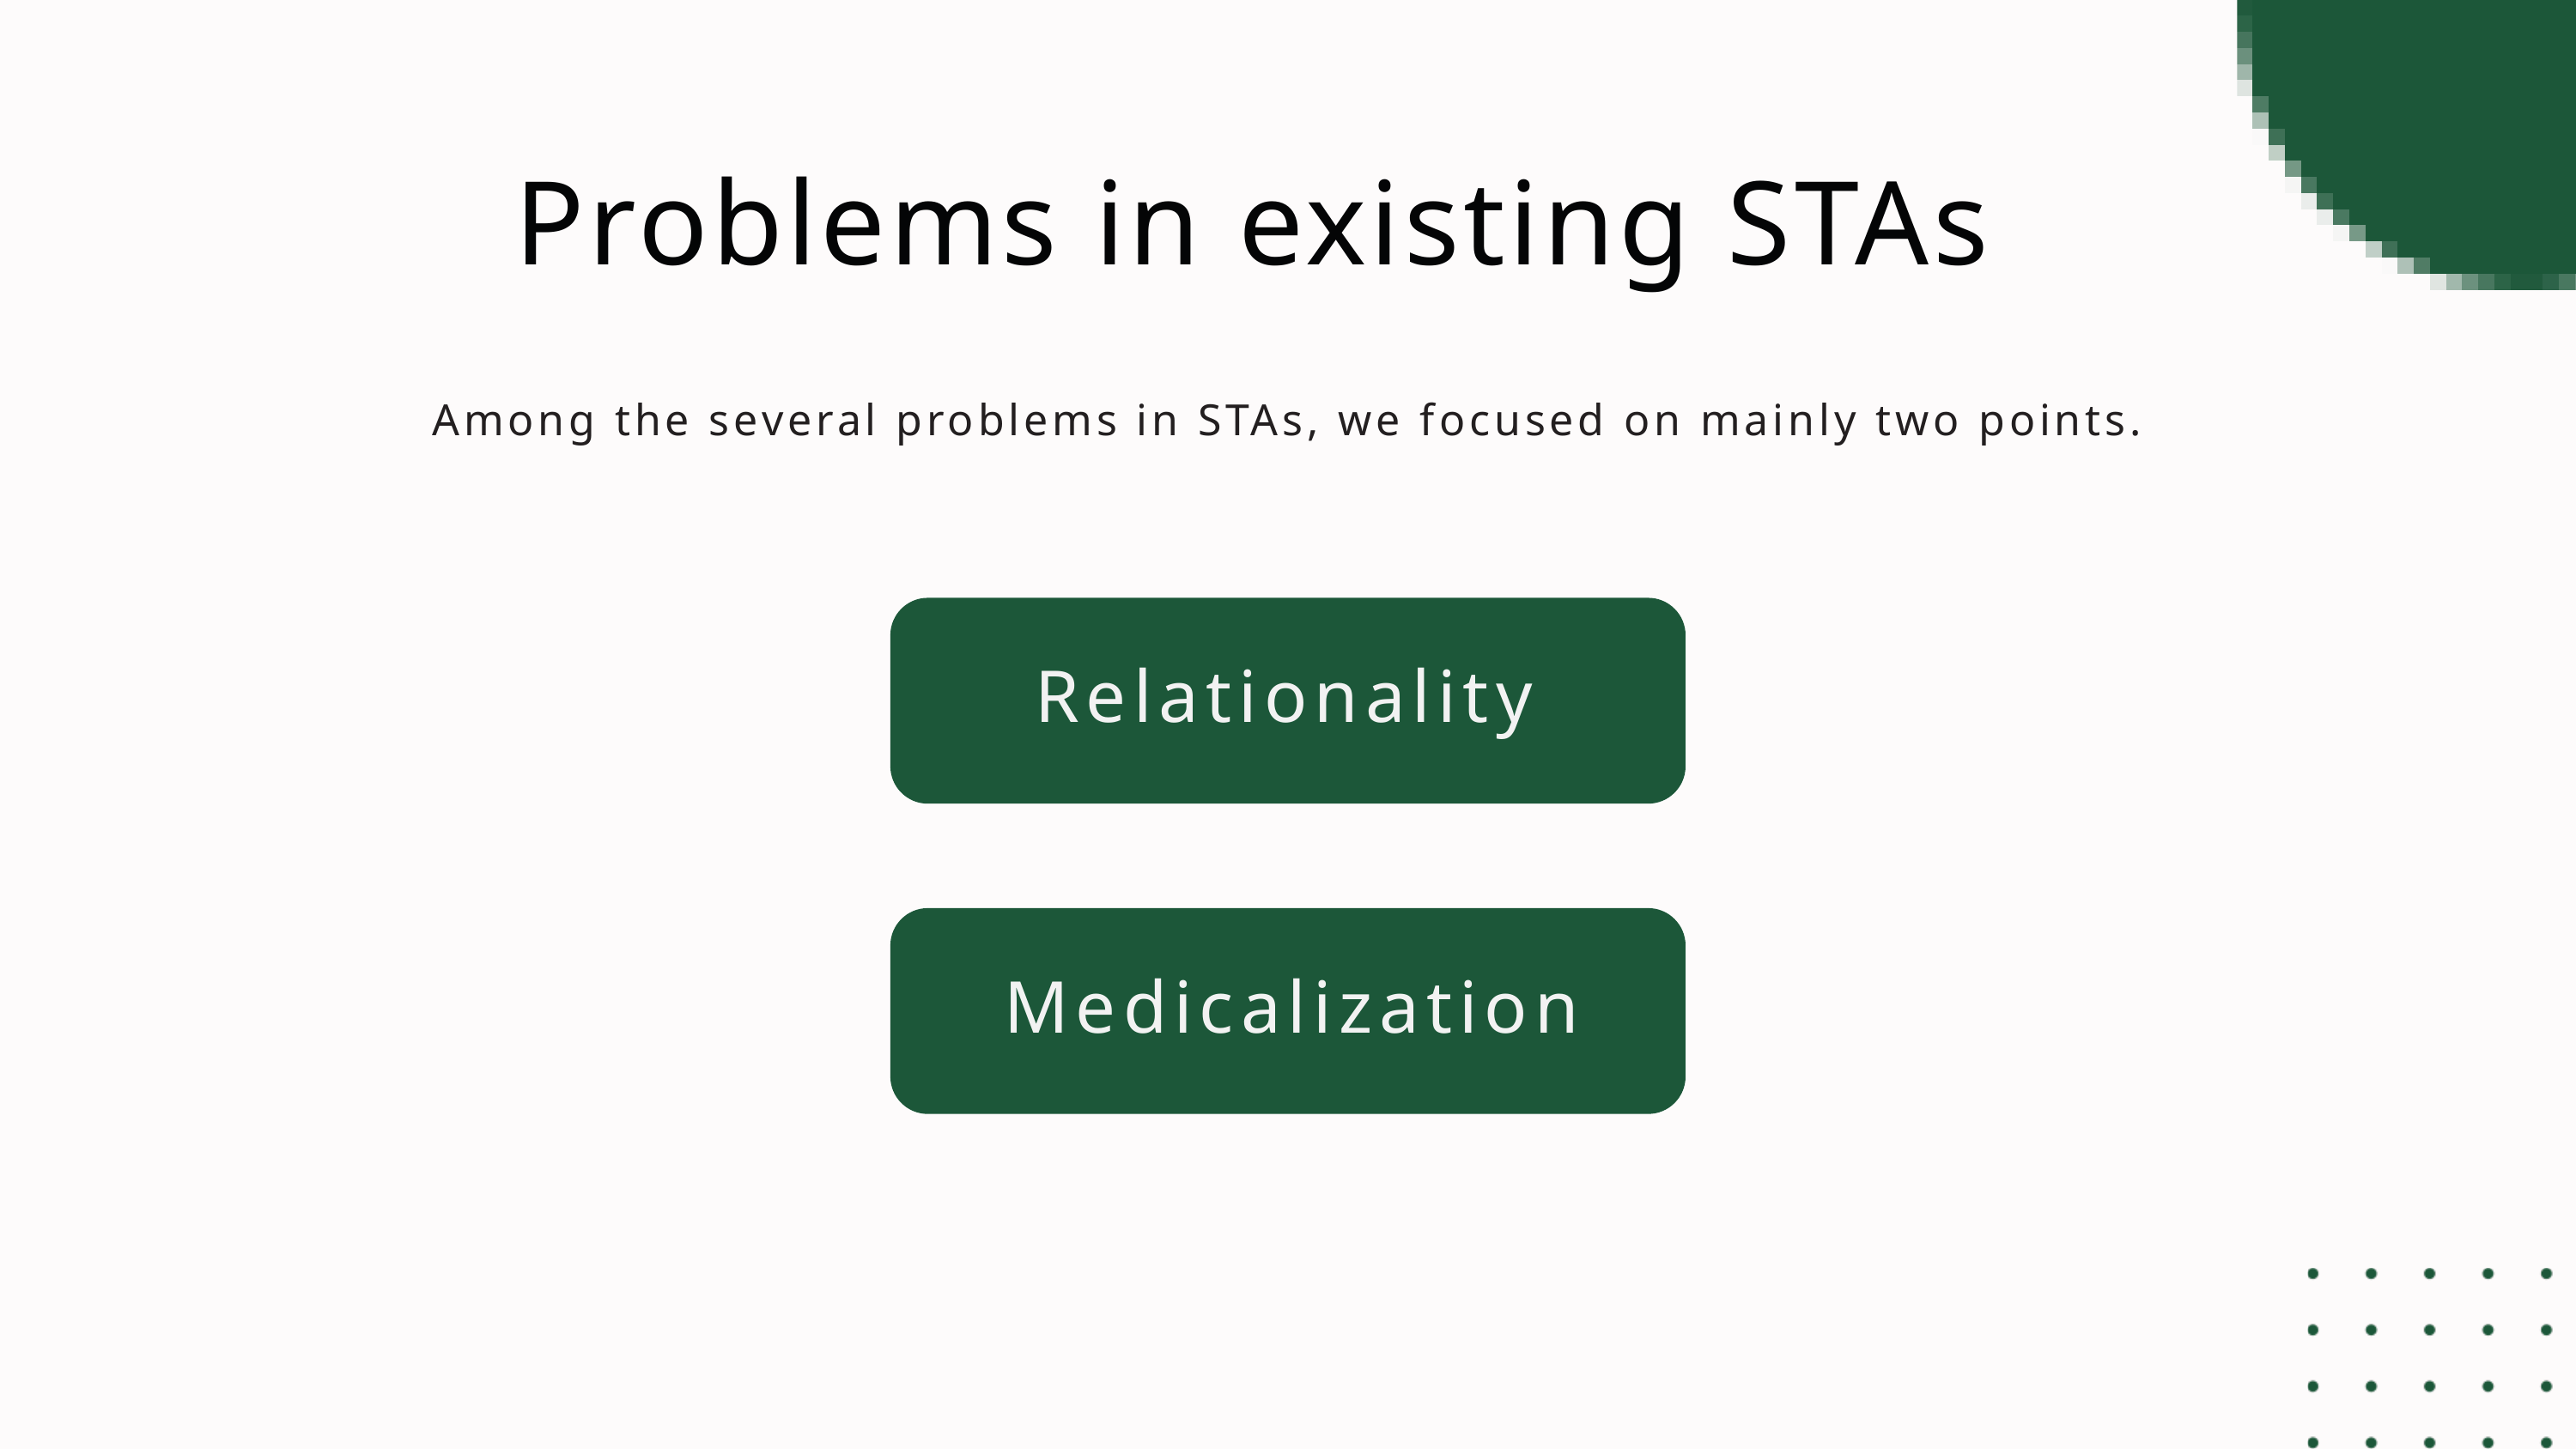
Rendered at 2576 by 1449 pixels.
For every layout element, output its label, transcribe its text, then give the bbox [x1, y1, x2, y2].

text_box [890, 597, 1686, 804]
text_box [890, 907, 1686, 1114]
text_box Problems in existing STAs [514, 173, 2062, 288]
text_box Among the several problems in STAs, we focused on mainly two points. [368, 385, 2208, 445]
text_box [2237, 0, 2576, 290]
text_box [2307, 1268, 2576, 1449]
